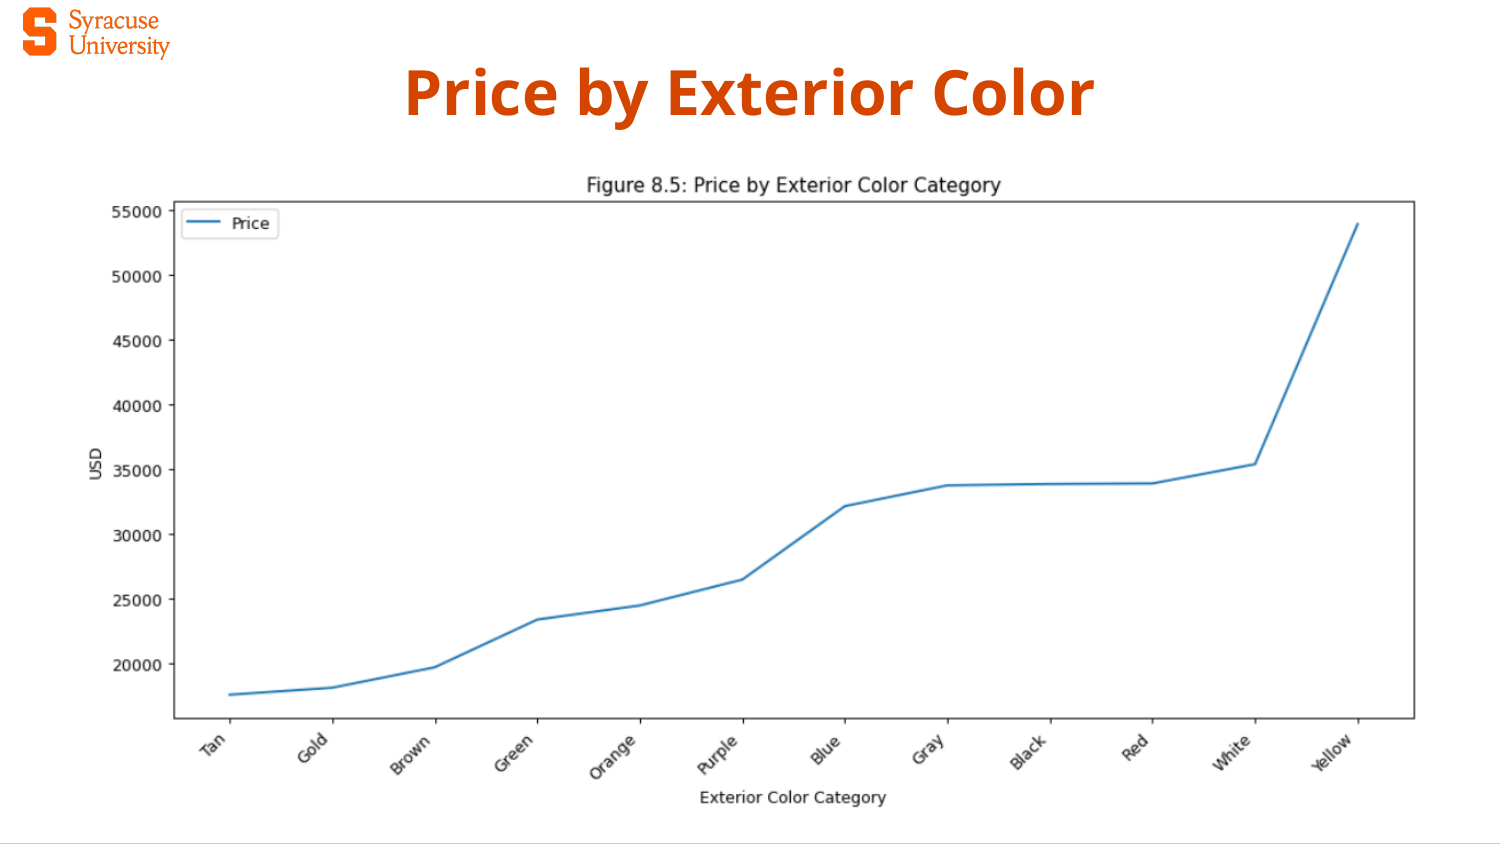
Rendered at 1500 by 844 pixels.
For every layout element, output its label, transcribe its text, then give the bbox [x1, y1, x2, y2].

picture [23, 7, 170, 61]
title Price by Exterior Color [288, 33, 1212, 157]
picture [76, 158, 1423, 817]
